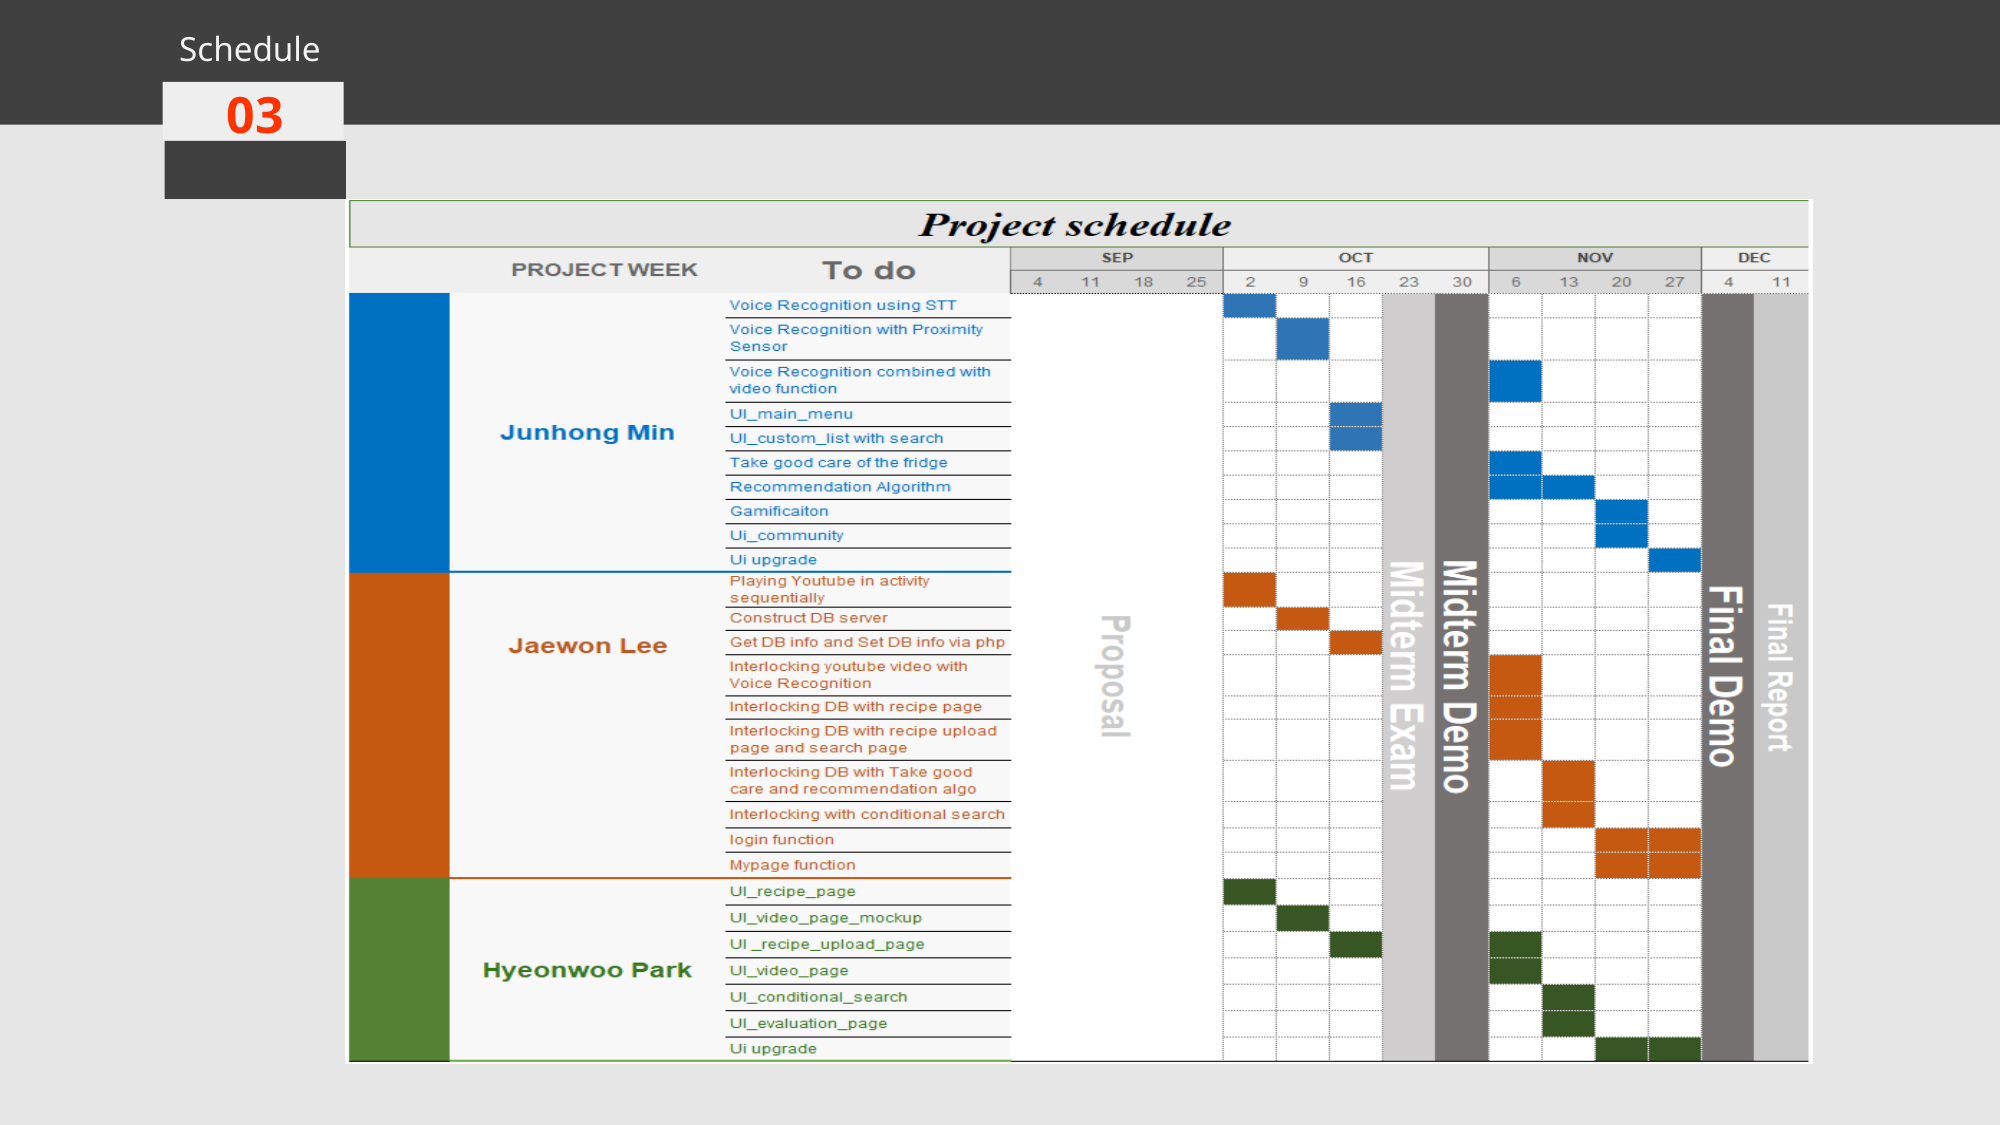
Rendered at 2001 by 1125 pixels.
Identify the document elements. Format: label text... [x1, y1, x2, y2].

picture [345, 199, 1813, 1065]
text_box Schedule [146, 0, 669, 76]
text_box 03 [211, 75, 299, 151]
text_box [299, 81, 345, 140]
text_box [0, 0, 211, 126]
text_box [299, 0, 2000, 126]
text_box [161, 81, 211, 141]
text_box [164, 140, 347, 200]
